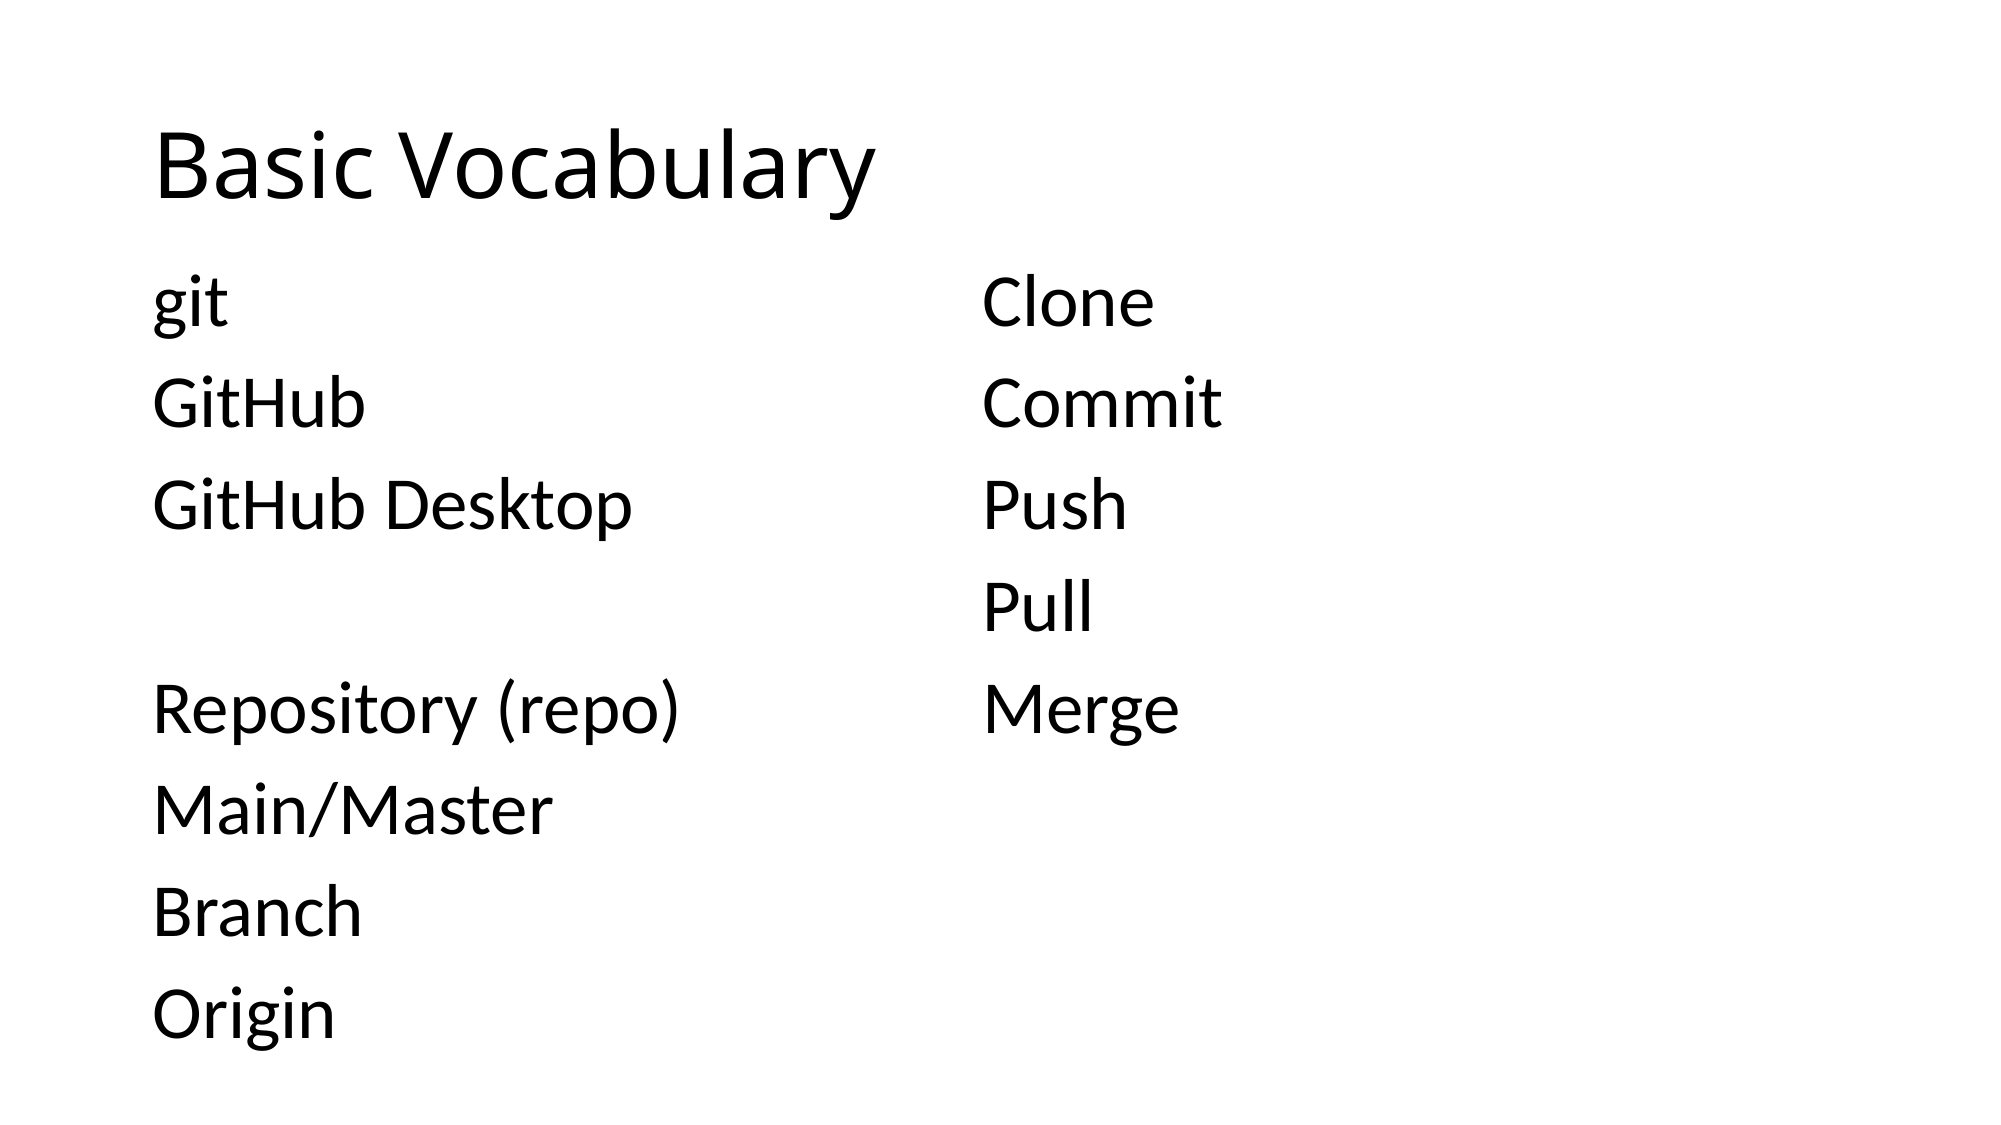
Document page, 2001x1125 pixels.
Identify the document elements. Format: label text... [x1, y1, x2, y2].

text_box Clone Commit Push Pull Merge [967, 253, 1863, 968]
list git GitHub GitHub Desktop Repository (repo) Main/Master Branch Origin [137, 253, 967, 968]
title Basic Vocabulary [137, 59, 1863, 253]
